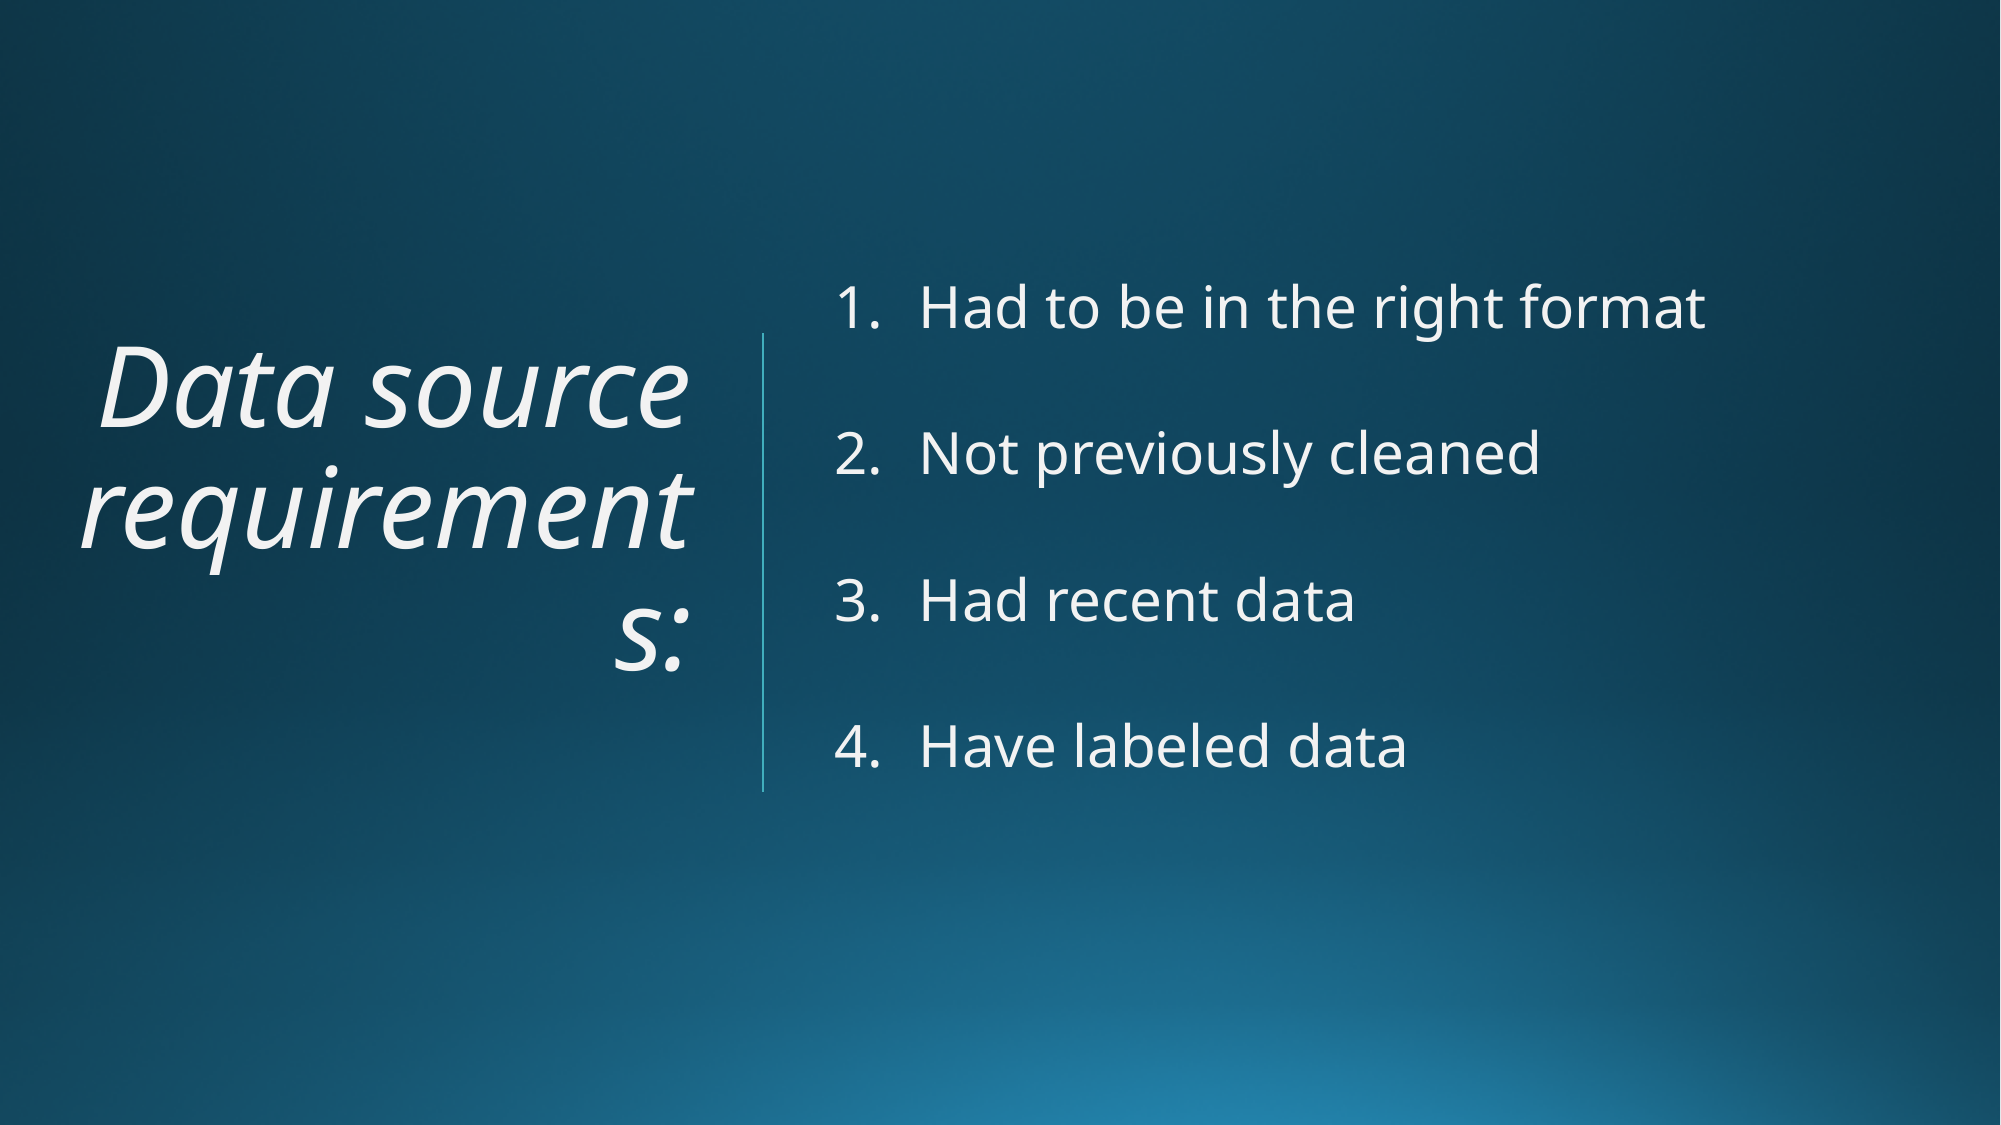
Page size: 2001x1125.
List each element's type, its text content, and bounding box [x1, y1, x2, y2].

list Had to be in the right format Not previously cleaned Had recent data Have labeled data [819, 183, 1757, 942]
title Data source requirements: [36, 183, 708, 942]
text_box [0, 0, 2000, 1125]
